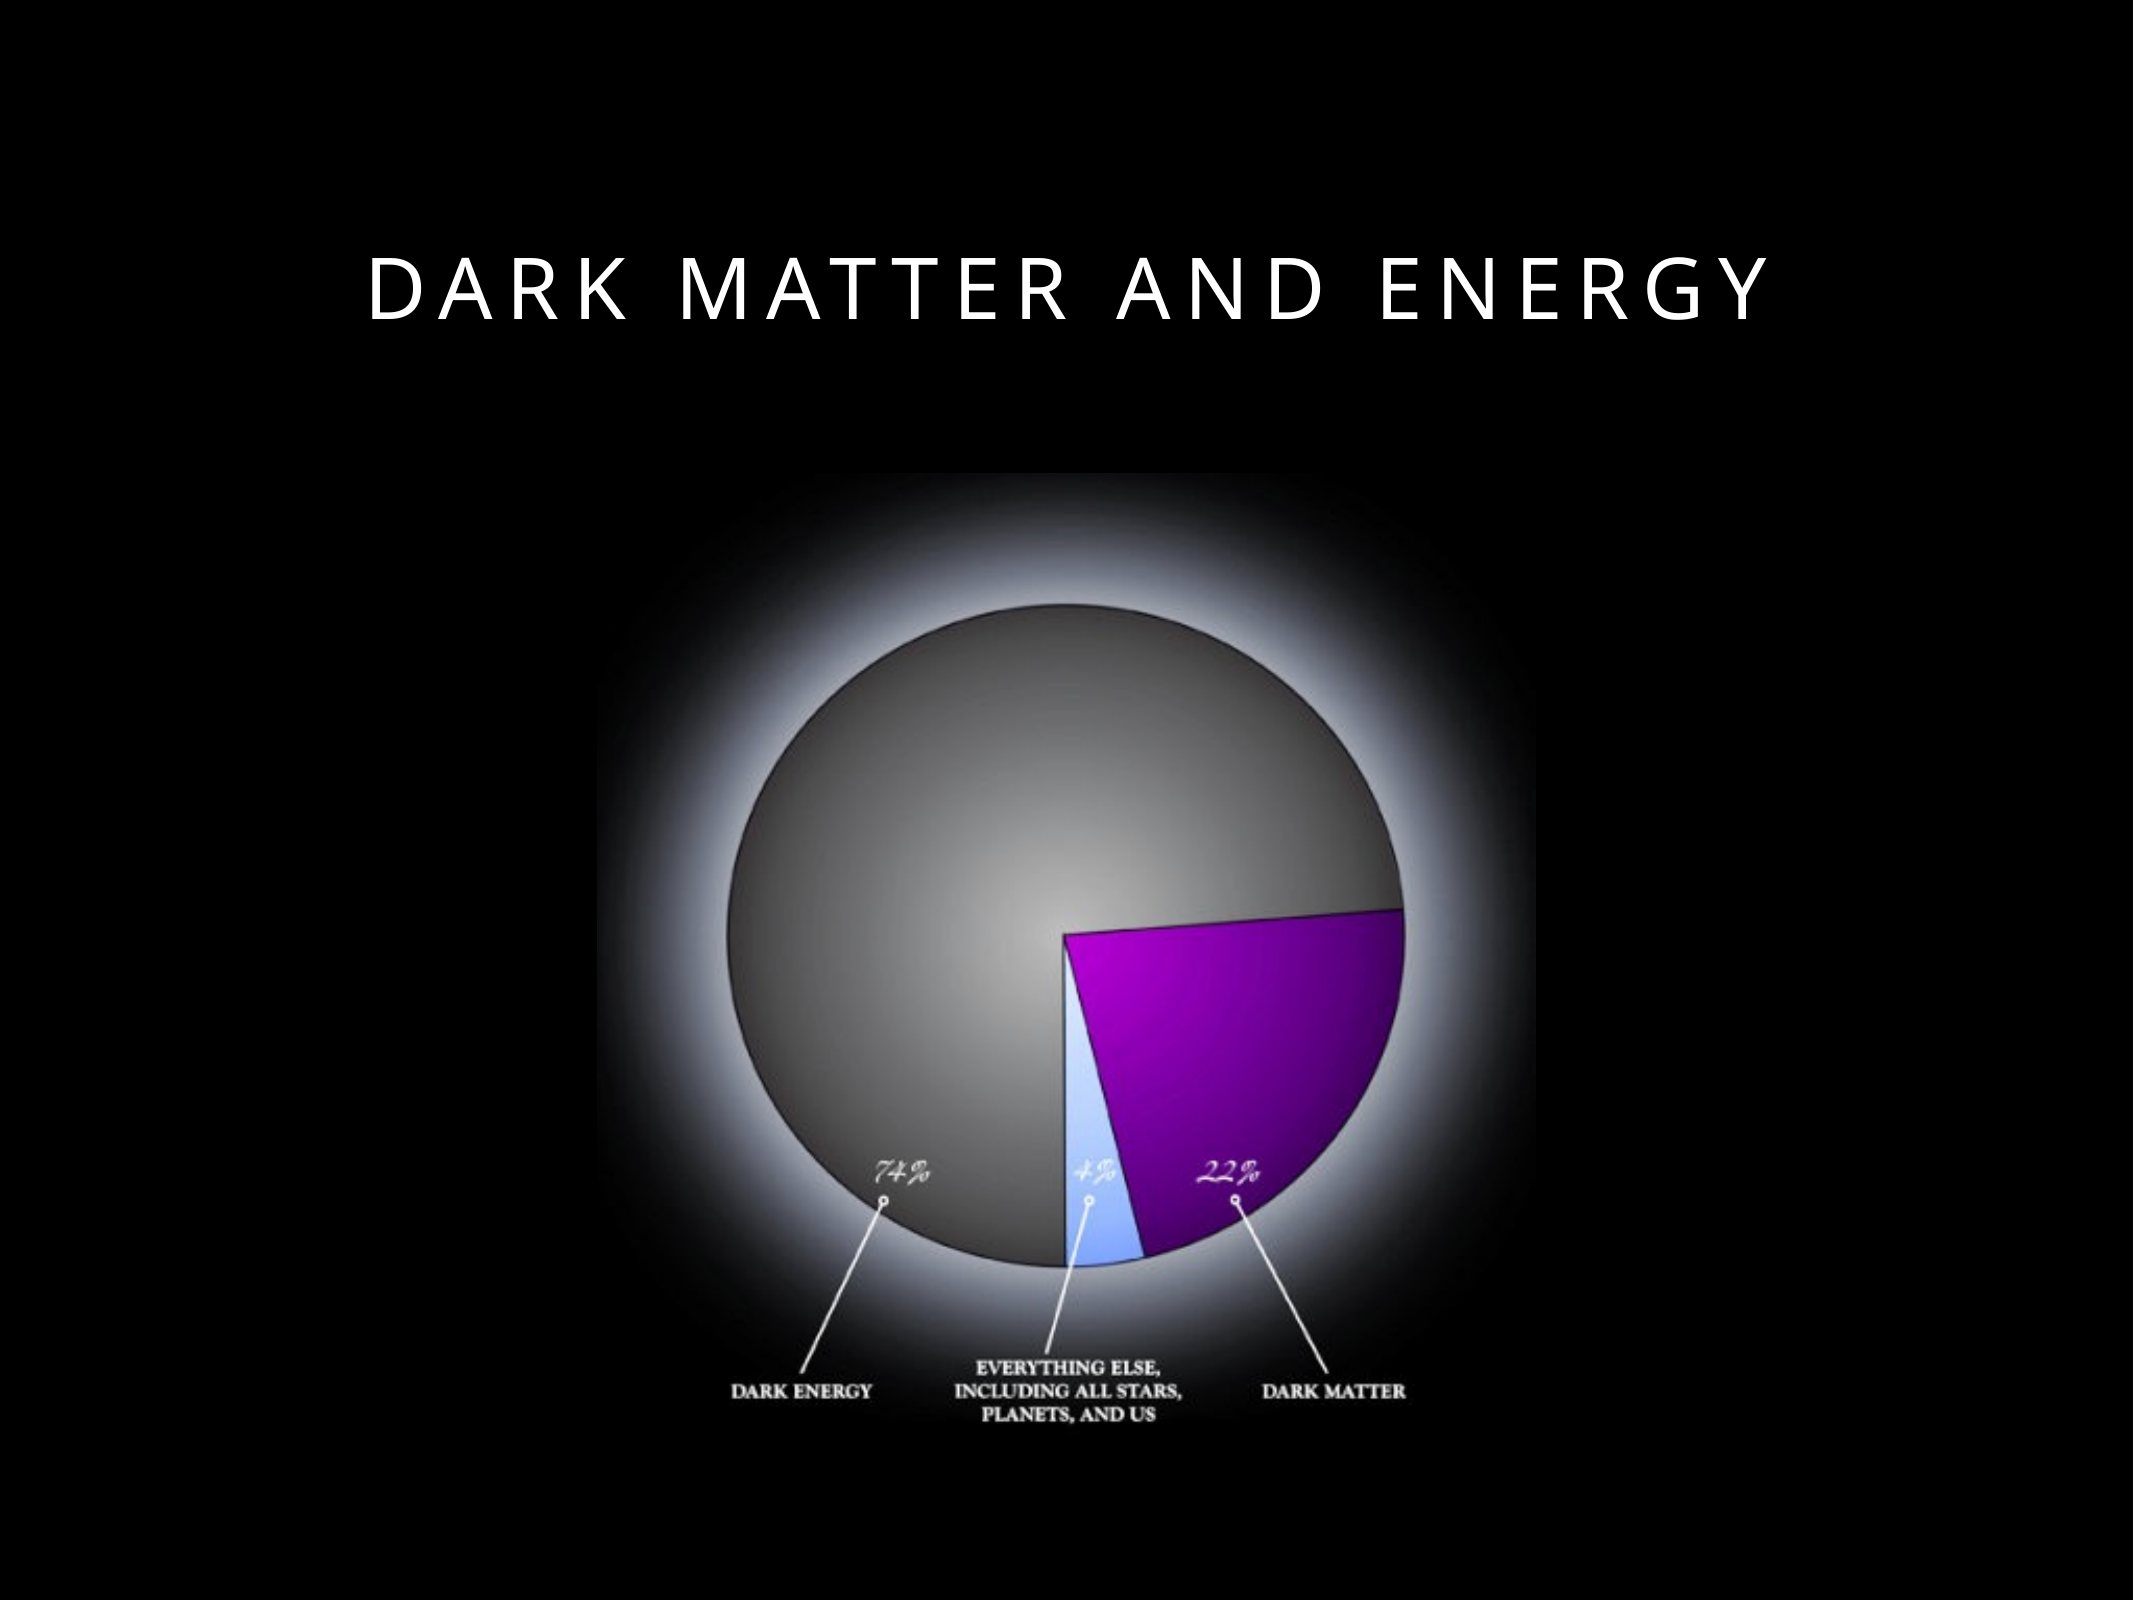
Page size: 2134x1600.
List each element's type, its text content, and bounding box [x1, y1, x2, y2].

picture [597, 473, 1536, 1493]
list Dark matter and energy [107, 82, 2026, 488]
